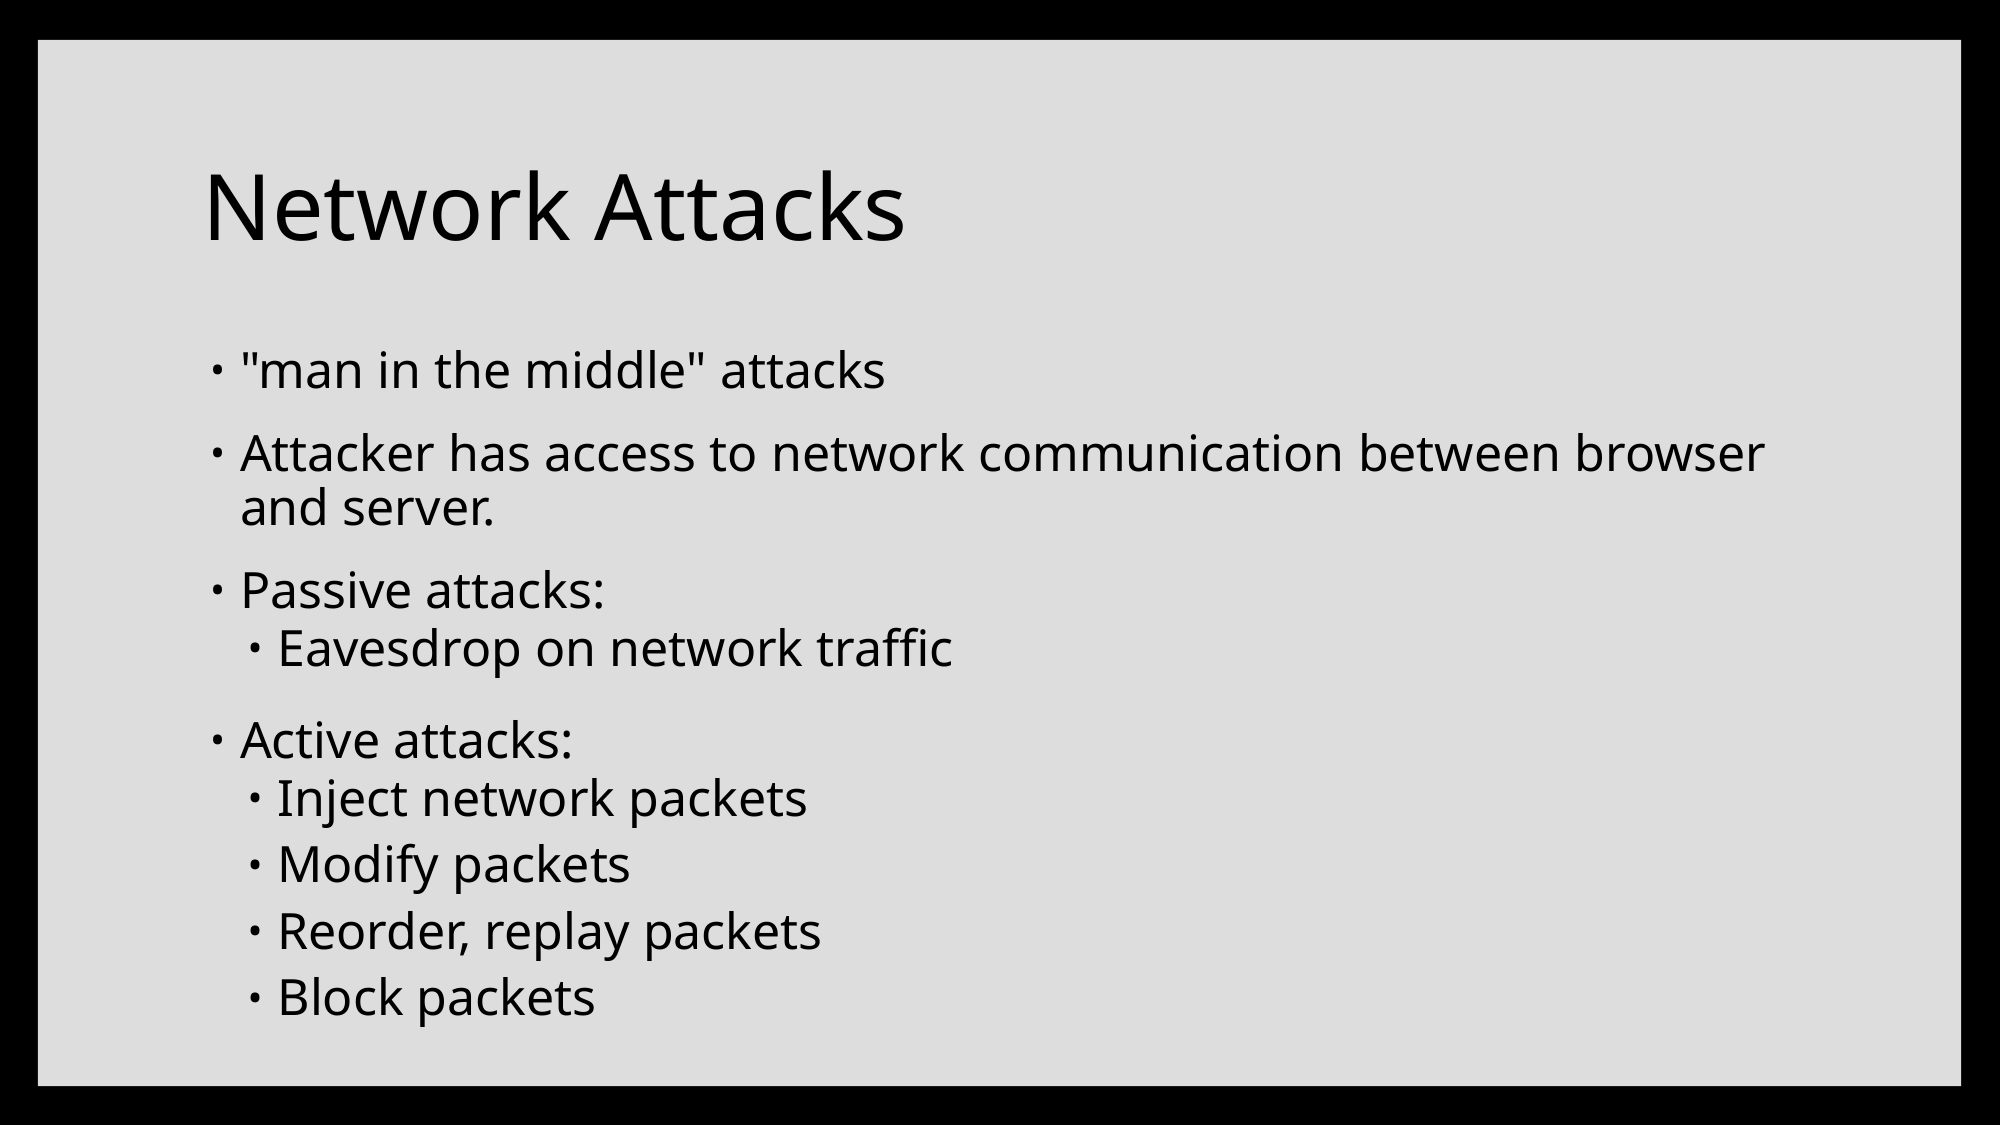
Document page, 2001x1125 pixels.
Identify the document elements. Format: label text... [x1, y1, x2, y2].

title Network Attacks [187, 99, 1808, 323]
list "man in the middle" attacks Attacker has access to network communication between browser and server. Passive attacks: Eavesdrop on network traffic Active attacks: Inject network packets Modify packets Reorder, replay packets Block packets [187, 337, 1808, 1000]
